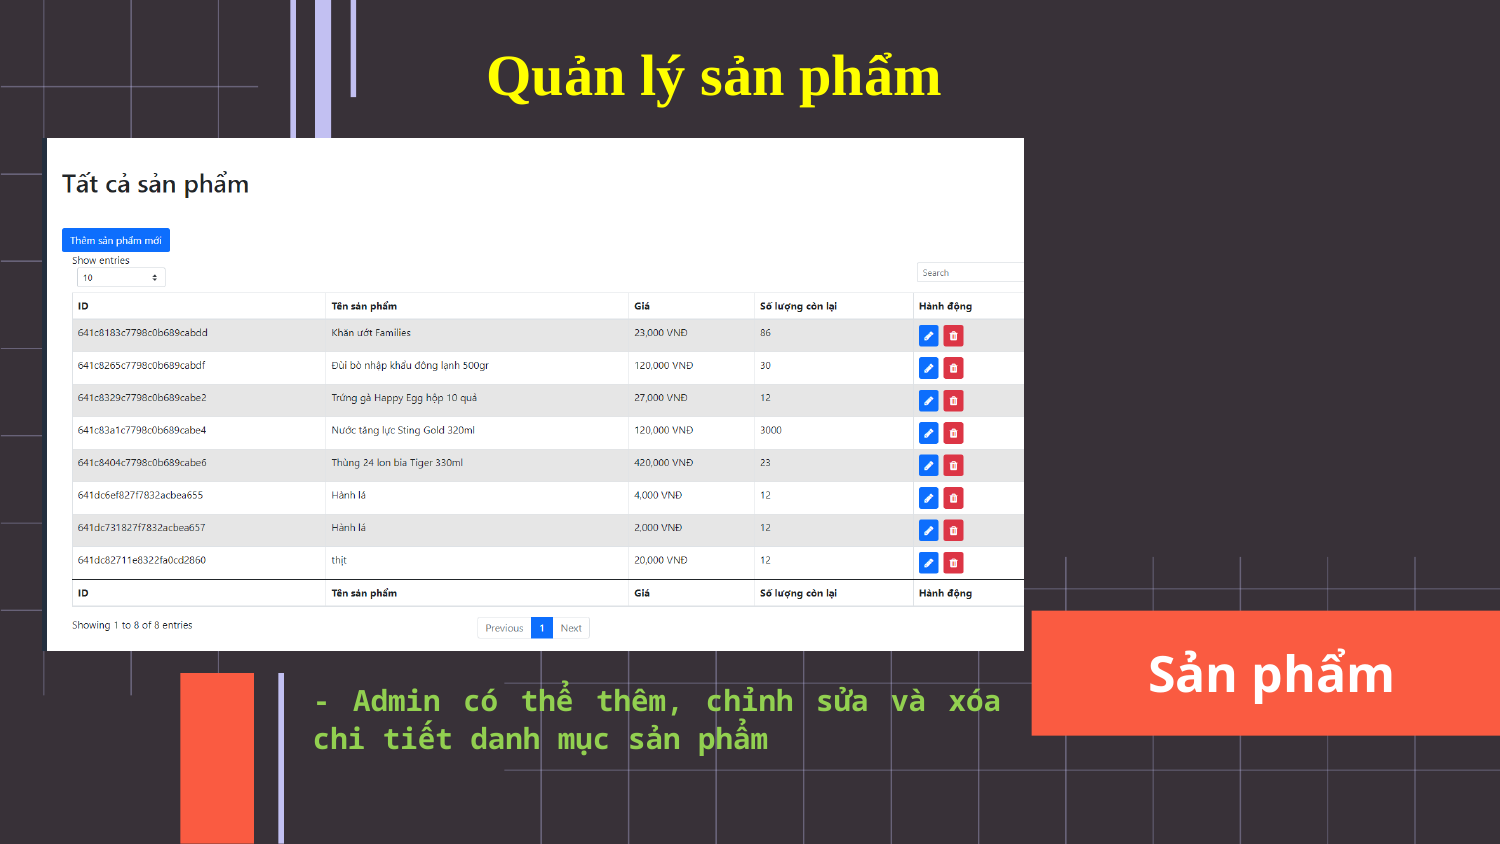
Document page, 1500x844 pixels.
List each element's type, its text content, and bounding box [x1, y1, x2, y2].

picture [42, 138, 1025, 651]
text_box - Admin có thể thêm, chỉnh sửa và xóa chi tiết danh mục sản phẩm [298, 672, 1017, 814]
text_box Quản lý sản phẩm [471, 30, 1190, 115]
title Sản phẩm [1133, 619, 1500, 727]
text_box [1031, 610, 1500, 736]
